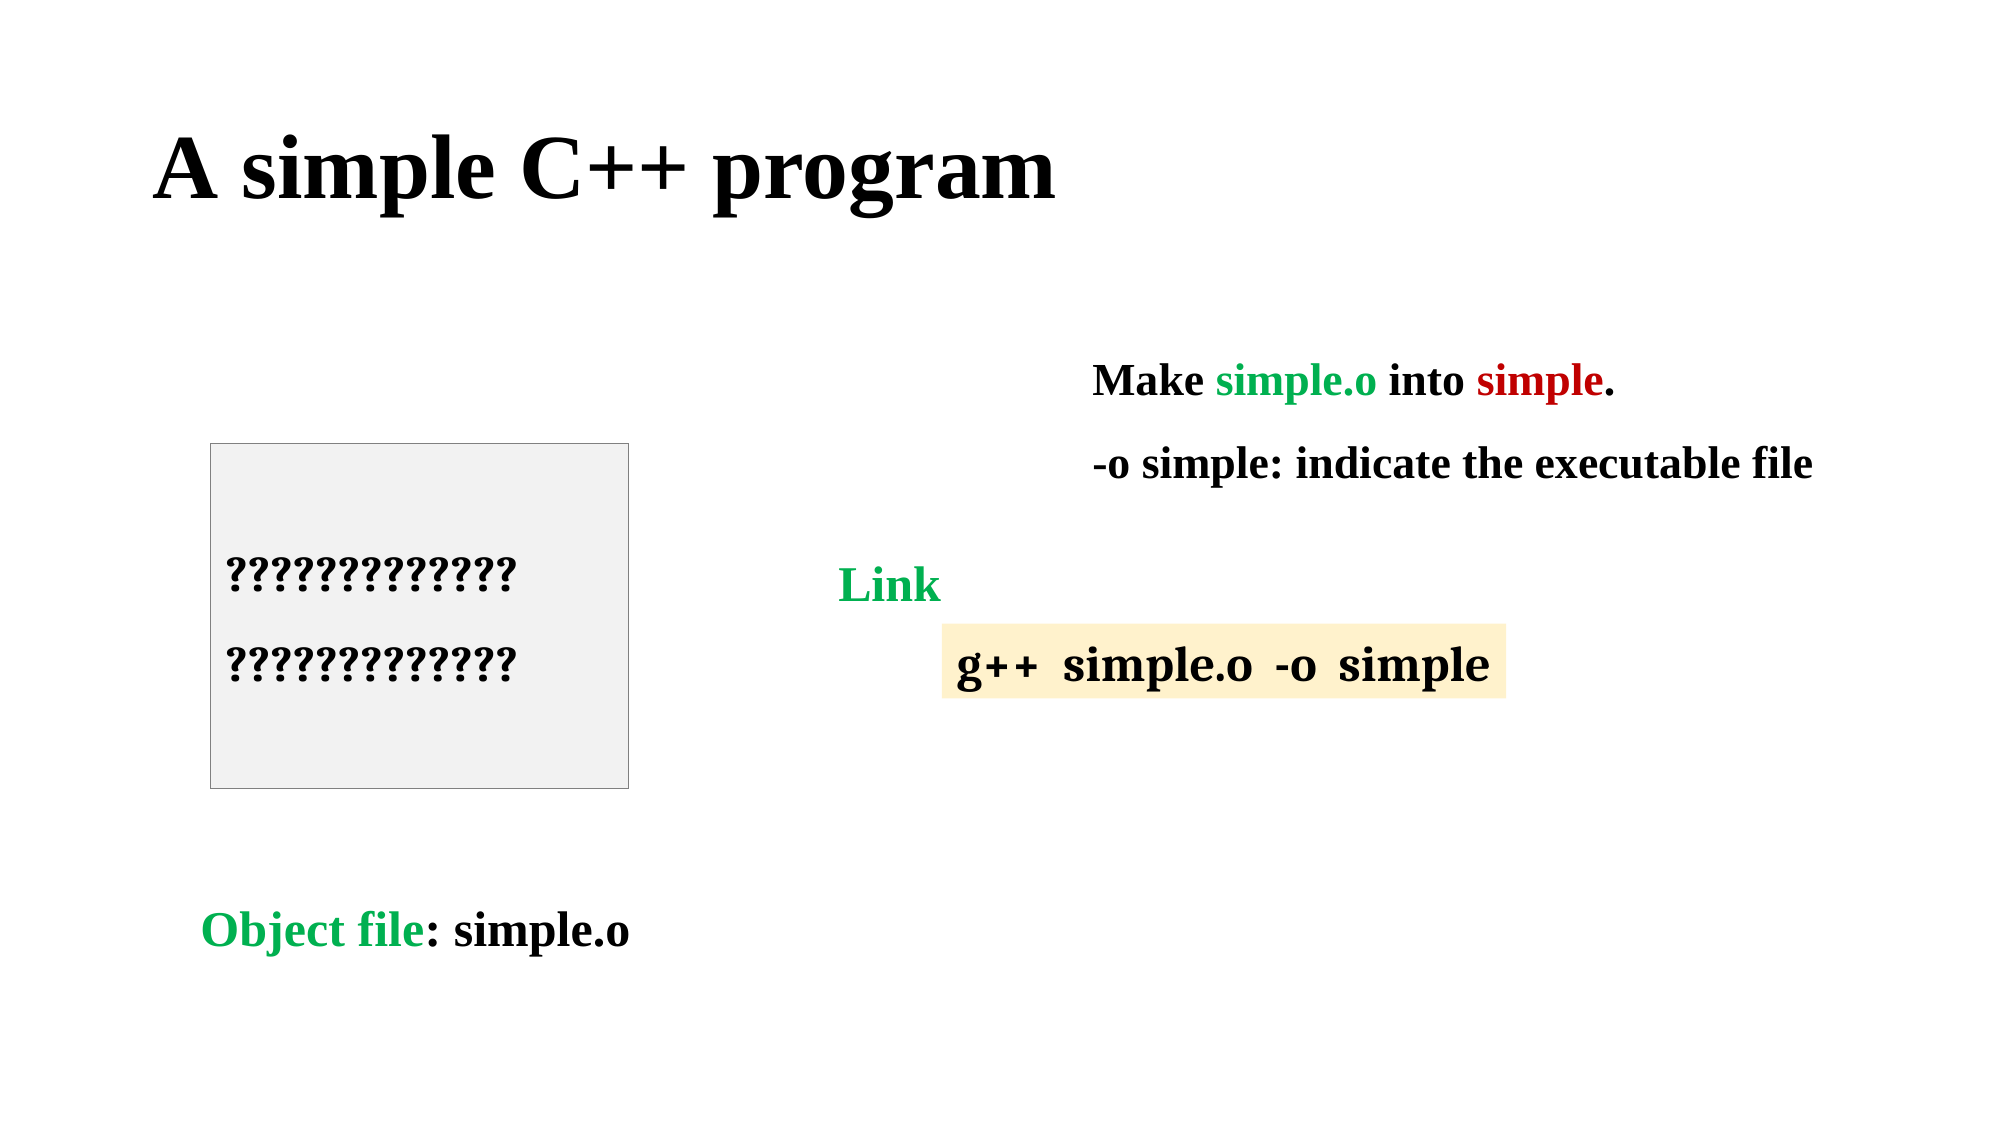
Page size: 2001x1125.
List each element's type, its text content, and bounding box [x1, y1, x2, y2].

title A simple C++ program [137, 59, 1863, 278]
text_box ????????????? ????????????? [210, 443, 629, 789]
text_box g++ simple.o -o simple [941, 623, 1507, 699]
text_box Object file: simple.o [185, 858, 654, 964]
text_box Link [823, 544, 957, 620]
text_box Make simple.o into simple. -o simple: indicate the executable file [1077, 315, 1840, 495]
